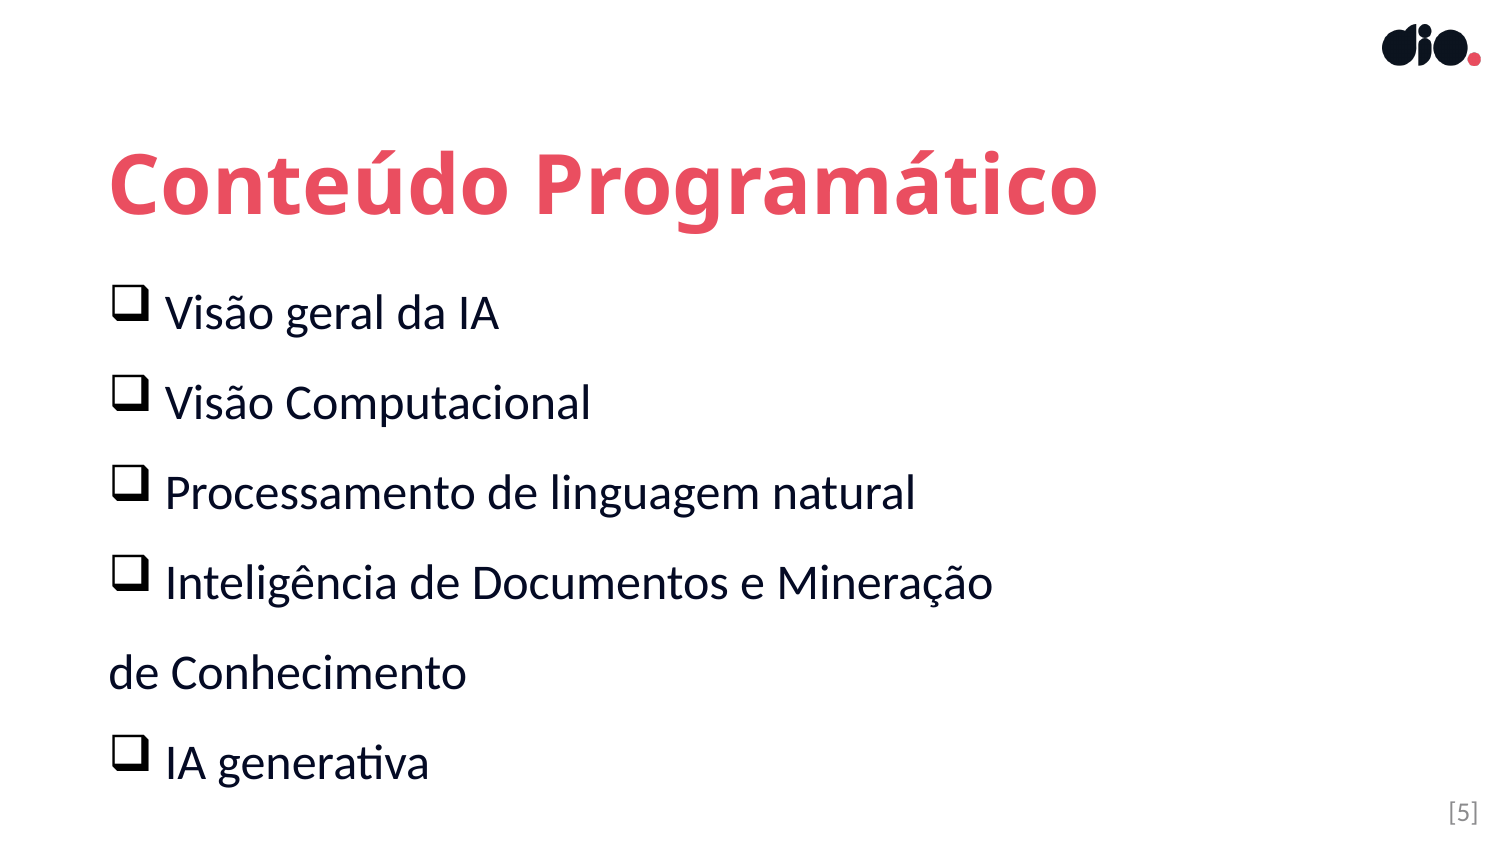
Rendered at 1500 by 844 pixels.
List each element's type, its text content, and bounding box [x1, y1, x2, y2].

text_box Conteúdo Programático [92, 104, 1309, 243]
slide_number [5] [1403, 779, 1494, 844]
picture [1382, 24, 1481, 66]
text_box Visão geral da IA Visão Computacional Processamento de linguagem natural Inteligência de Documentos e Mineração de Conhecimento IA generativa [93, 242, 1404, 784]
